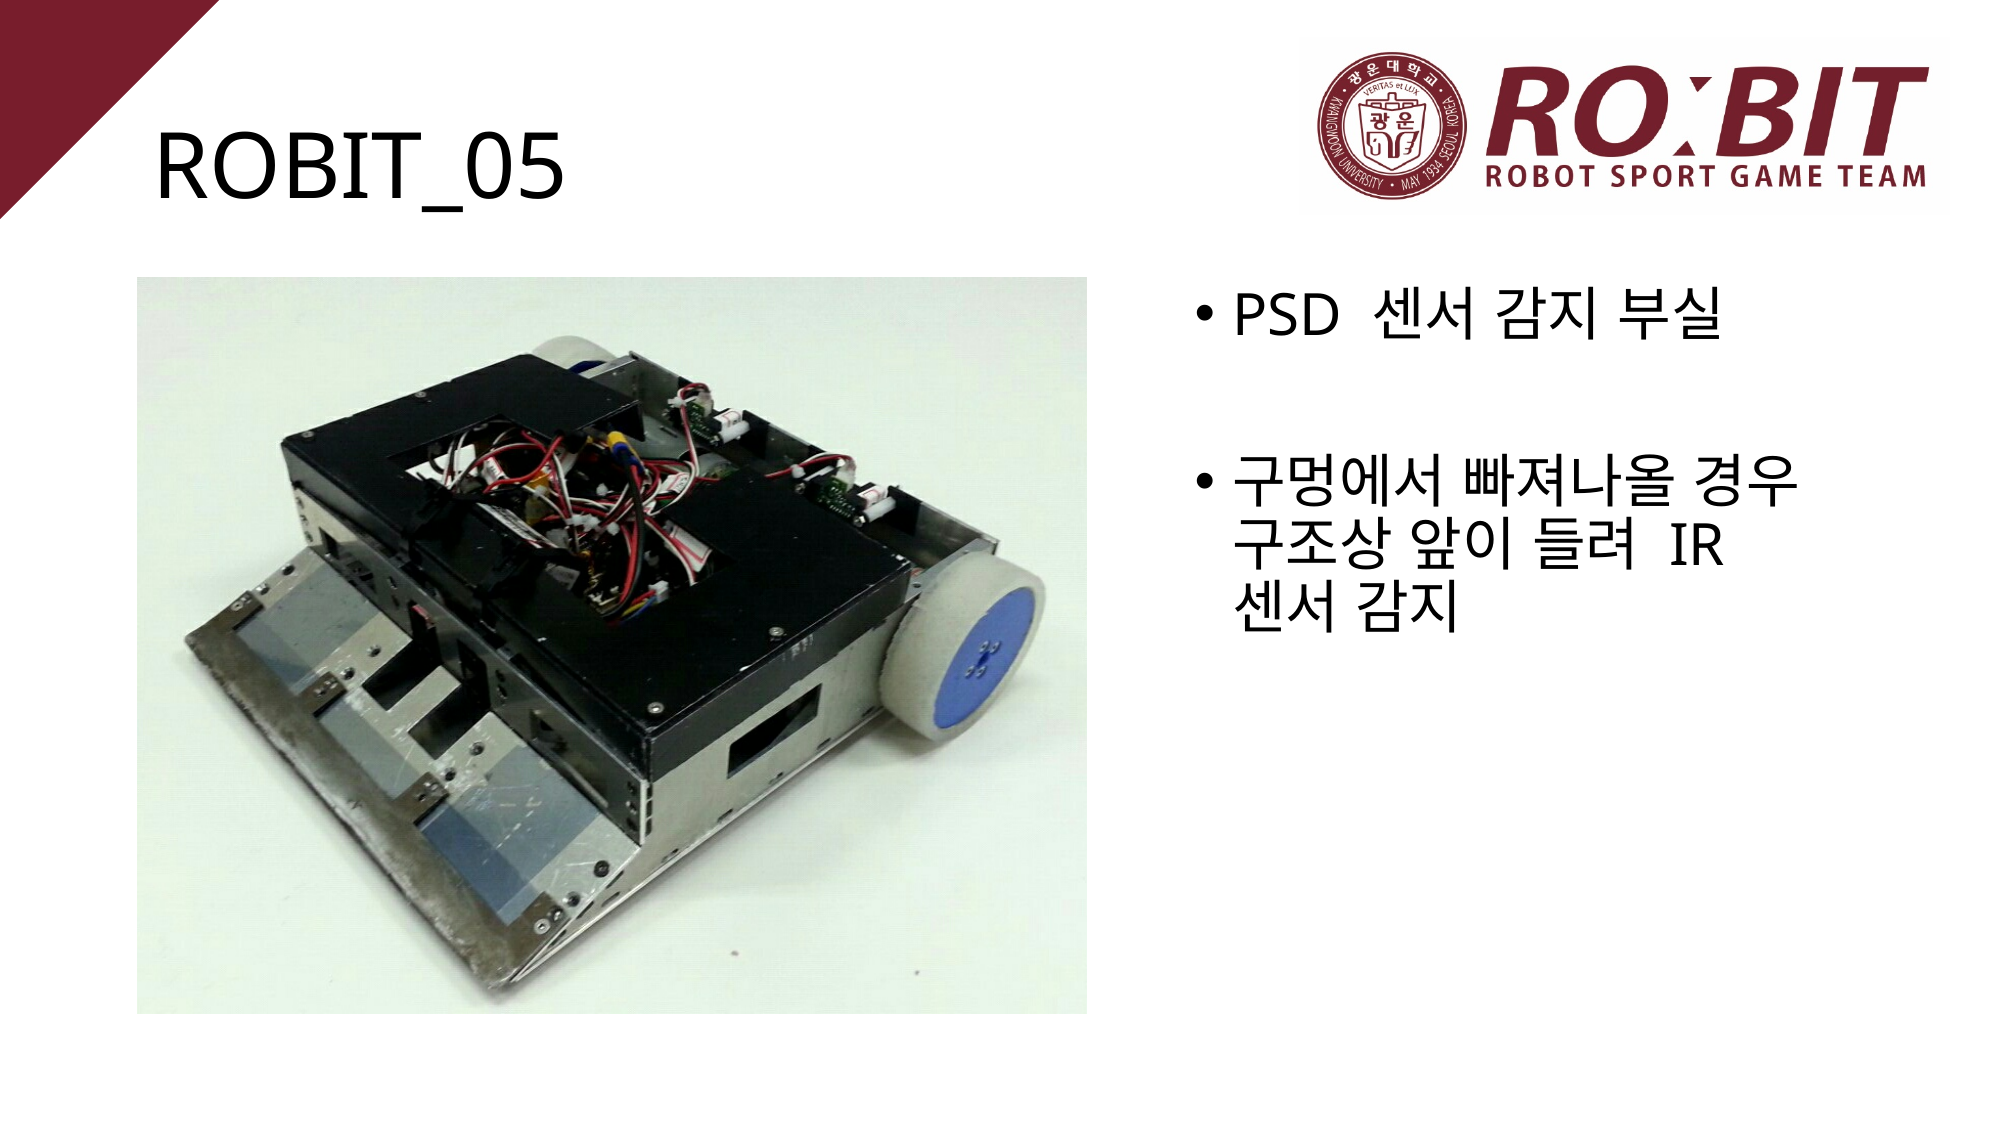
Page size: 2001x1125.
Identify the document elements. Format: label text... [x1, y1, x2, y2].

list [137, 277, 1088, 1014]
picture [1299, 37, 1950, 215]
title ROBIT_05 [137, 59, 1863, 278]
list PSD 센서 감지 부실 구멍에서 빠져나올 경우 구조상 앞이 들려 IR 센서 감지 [1179, 277, 1863, 992]
